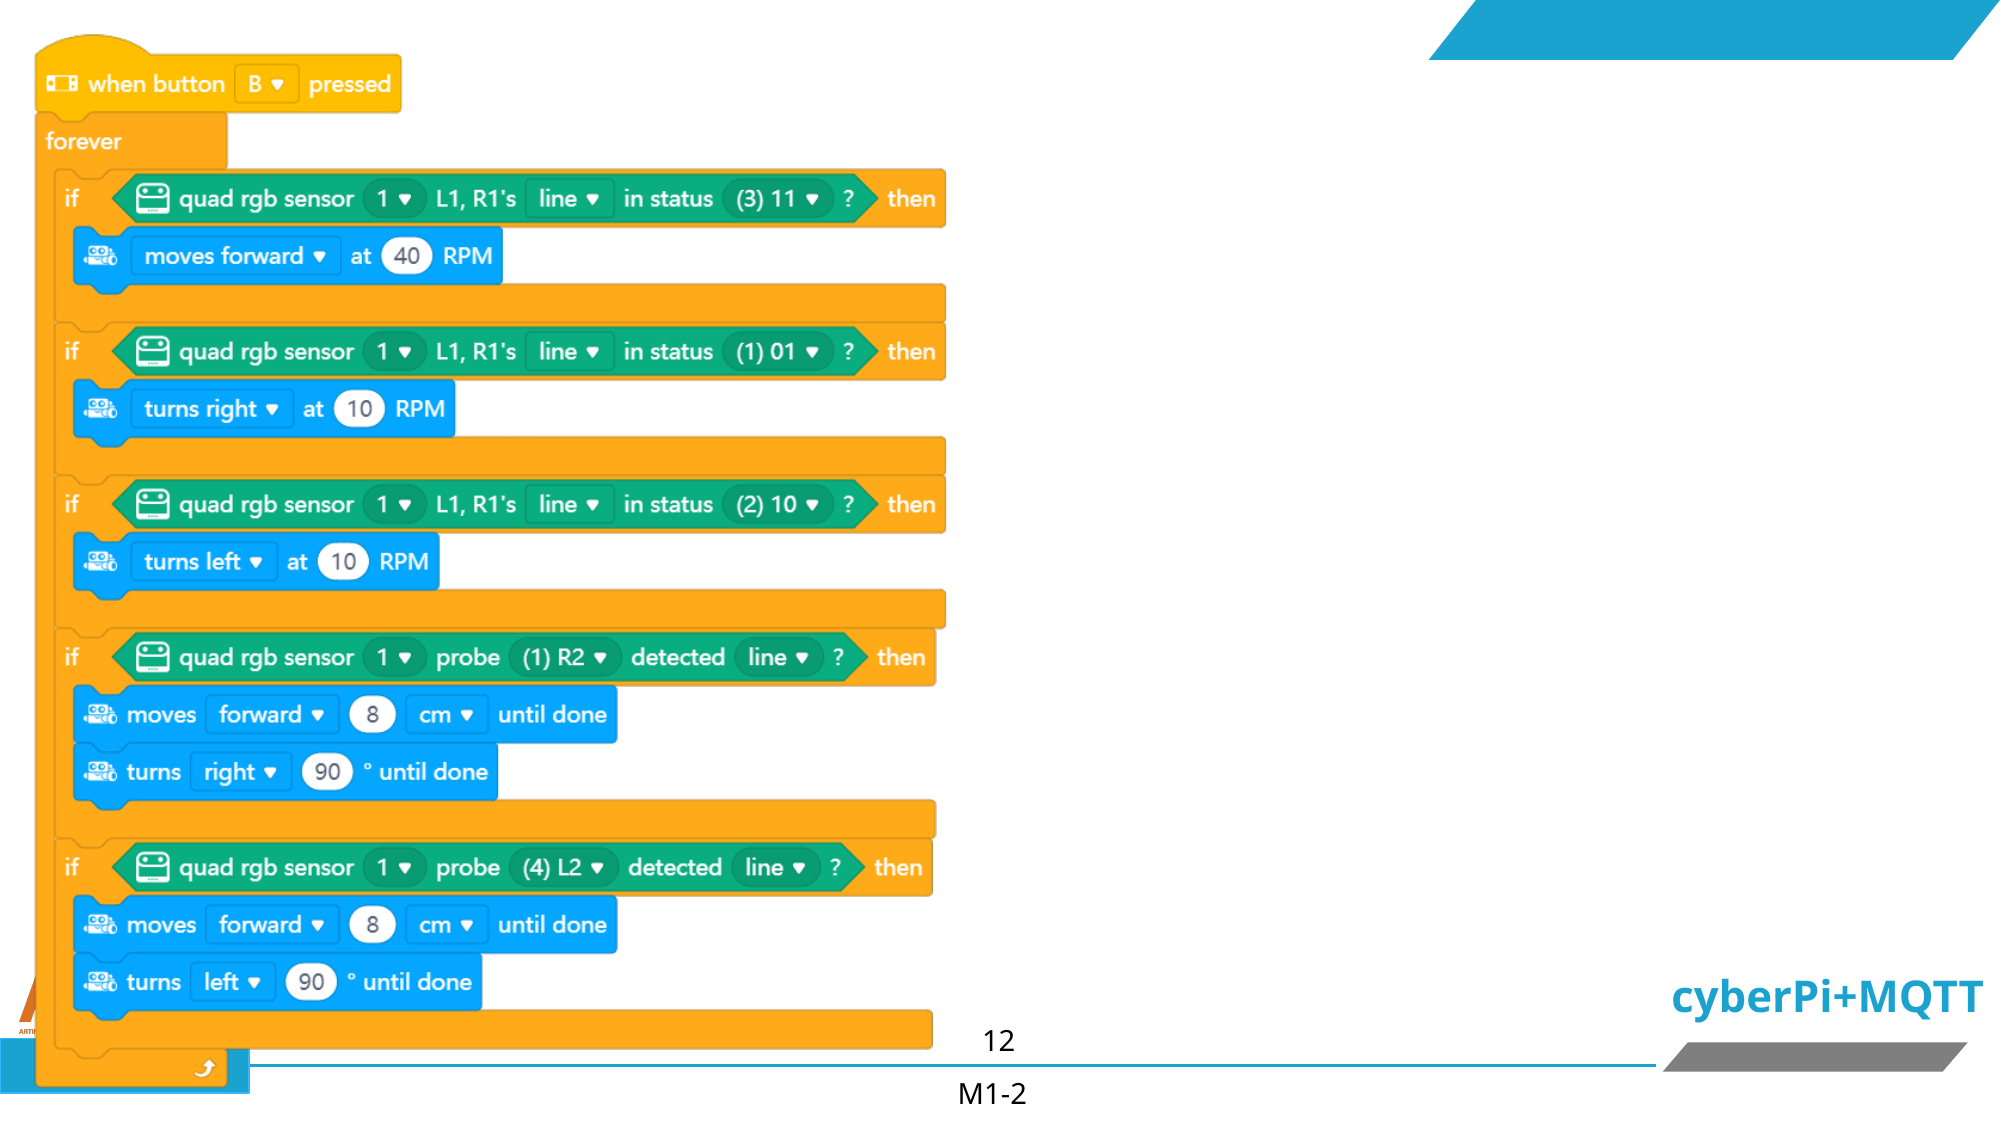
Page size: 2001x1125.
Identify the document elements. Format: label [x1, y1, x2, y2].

picture [19, 24, 959, 1101]
